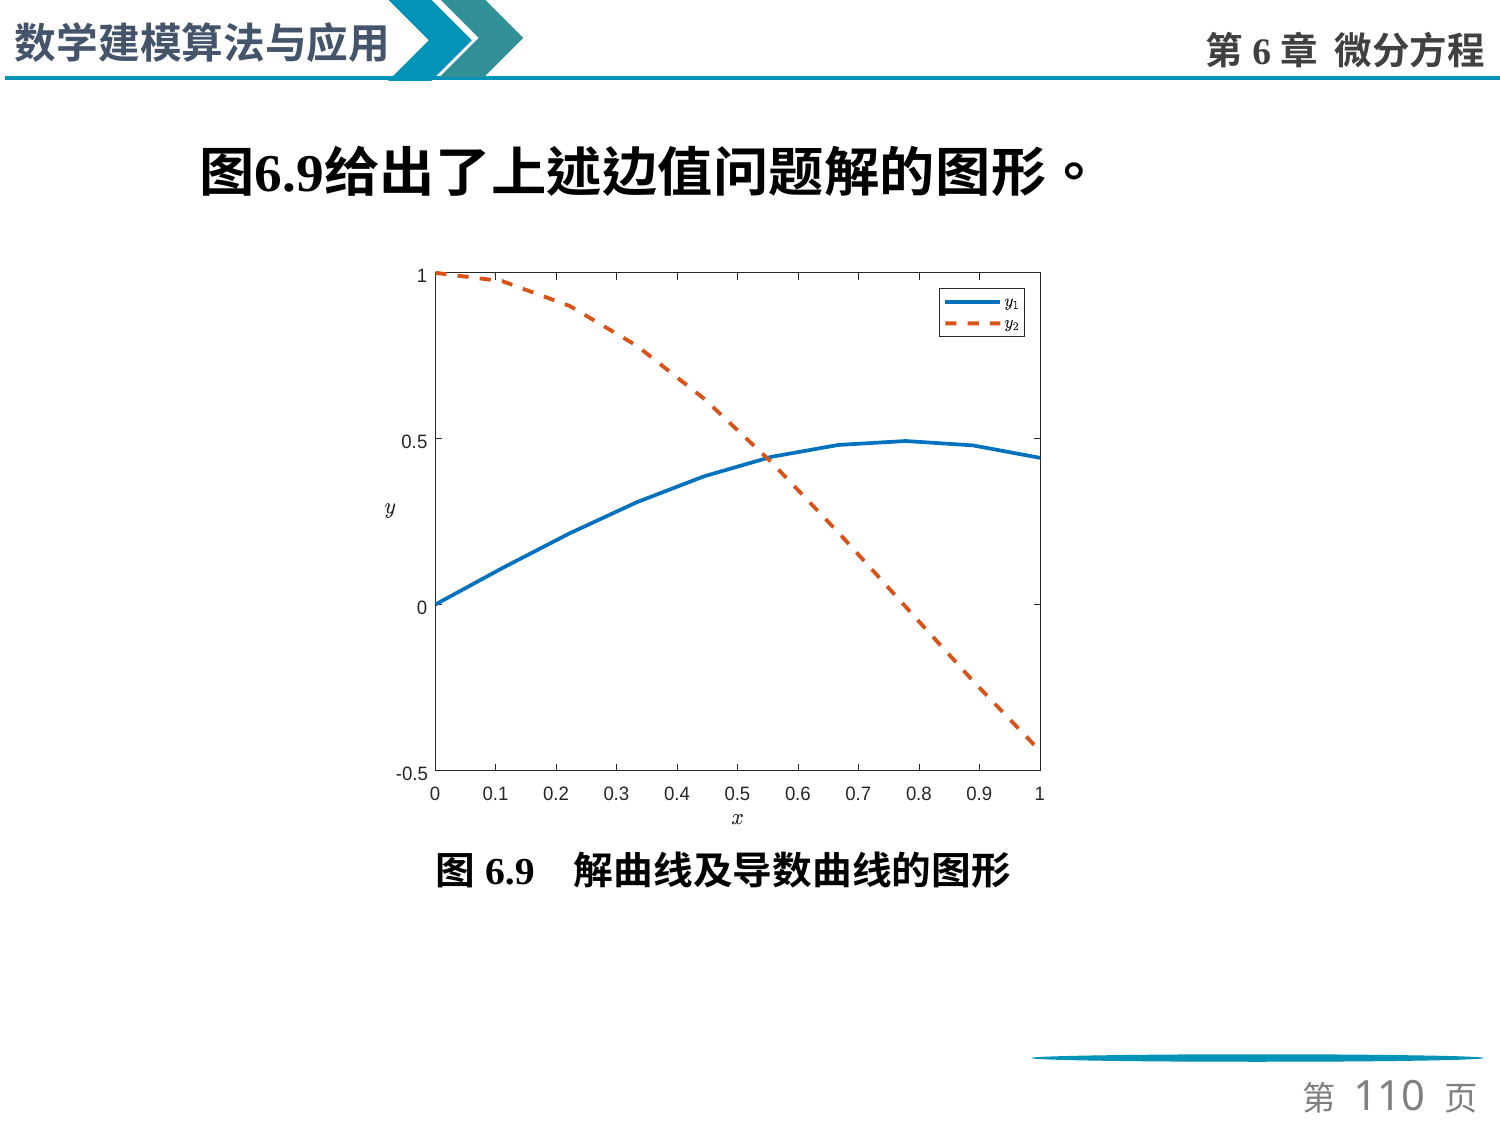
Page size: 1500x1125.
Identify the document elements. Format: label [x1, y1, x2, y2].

text_box [87, 130, 1358, 934]
